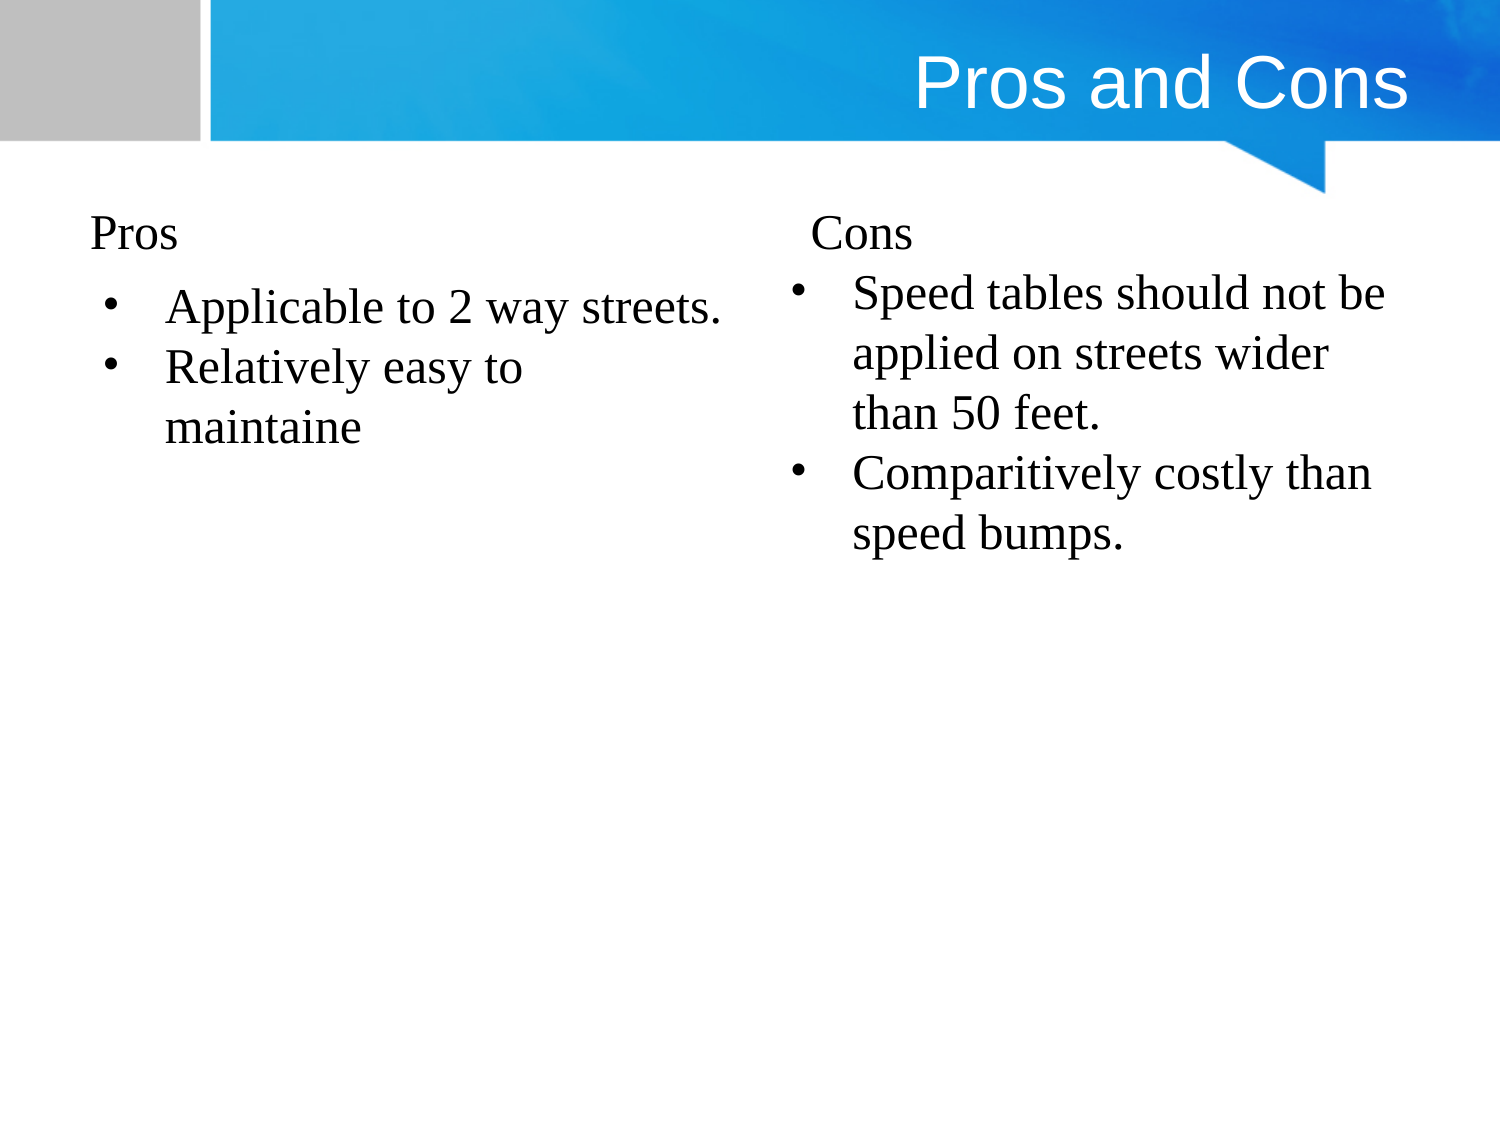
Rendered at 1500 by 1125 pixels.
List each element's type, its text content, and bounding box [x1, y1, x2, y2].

picture [0, 0, 1500, 1125]
text_box Pros Applicable to 2 way streets. Relatively easy to maintaine [75, 192, 738, 1006]
text_box Cons Speed tables should not be applied on streets wider than 50 feet. Comparitively costly than speed bumps. [762, 192, 1425, 1006]
text_box Pros and Cons [75, 31, 1425, 127]
